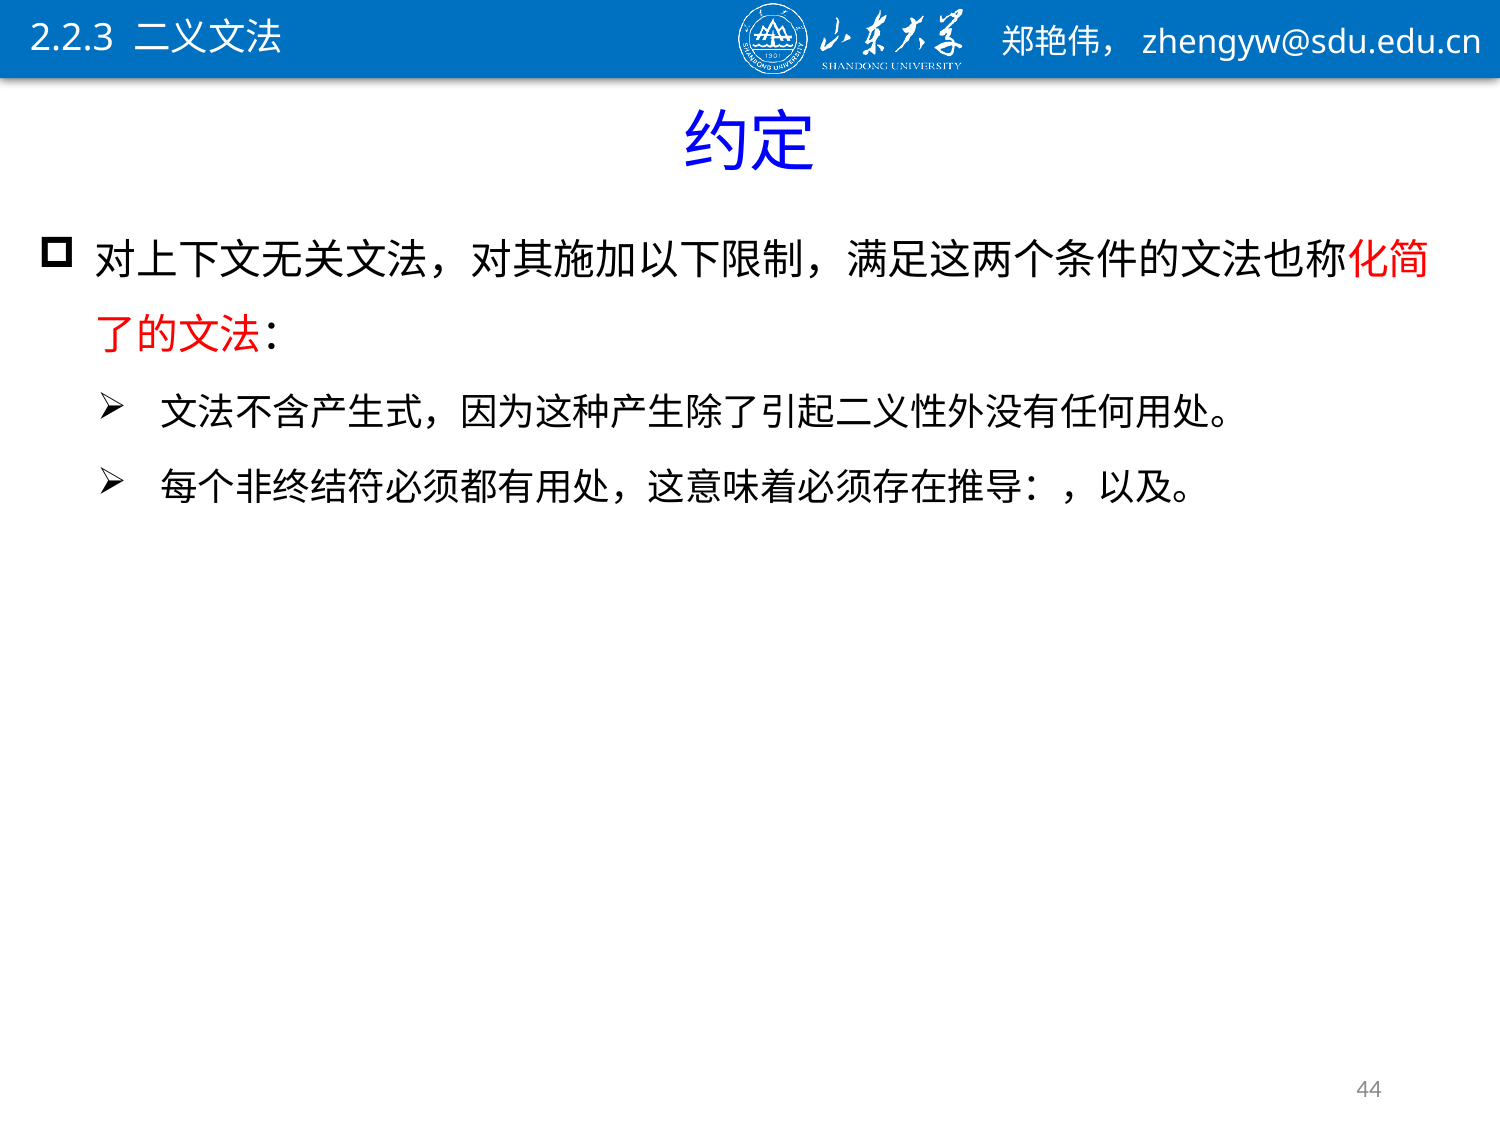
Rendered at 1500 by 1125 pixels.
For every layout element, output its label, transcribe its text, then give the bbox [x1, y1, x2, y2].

slide_number 44 [1059, 1057, 1397, 1118]
text_box 约定 [0, 91, 1500, 187]
picture [738, 3, 963, 74]
text_box 2.2.3 二义文法 [15, 5, 298, 66]
